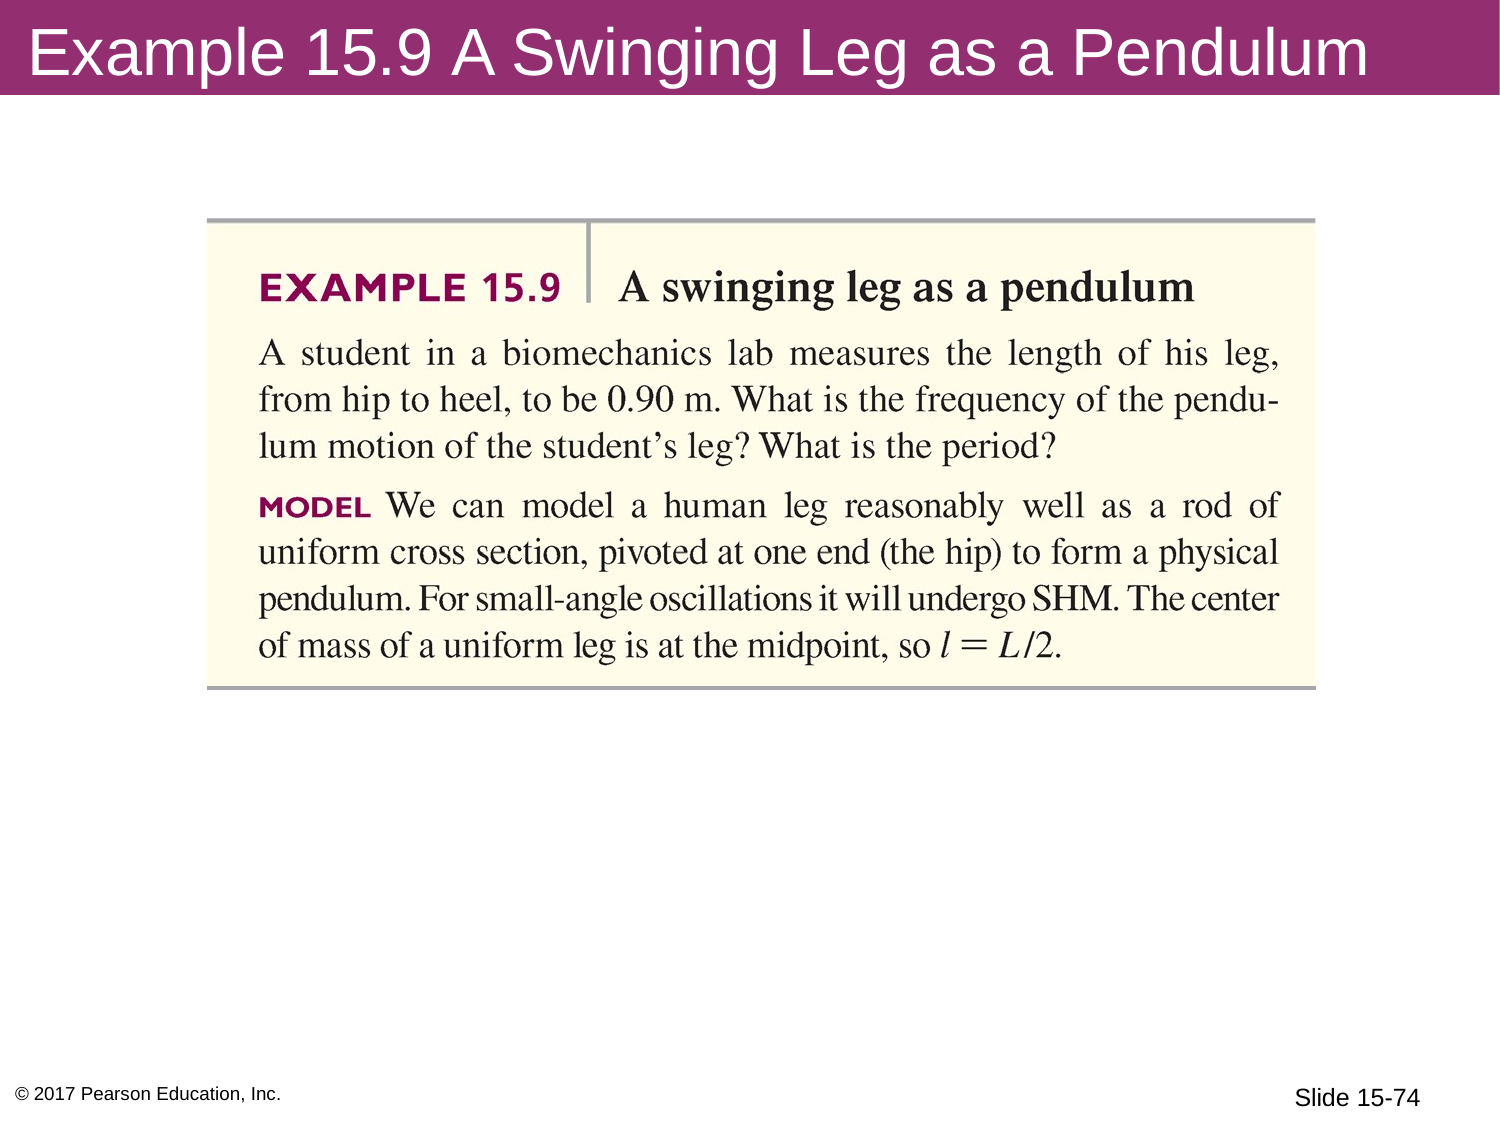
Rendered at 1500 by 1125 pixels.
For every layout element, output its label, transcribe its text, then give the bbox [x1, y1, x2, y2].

text_box [206, 218, 1316, 688]
footer © 2017 Pearson Education, Inc. [12, 1081, 283, 1125]
slide_number Slide 15-74 [1292, 1082, 1440, 1125]
title Example 15.9 A Swinging Leg as a Pendulum [25, 6, 1380, 197]
